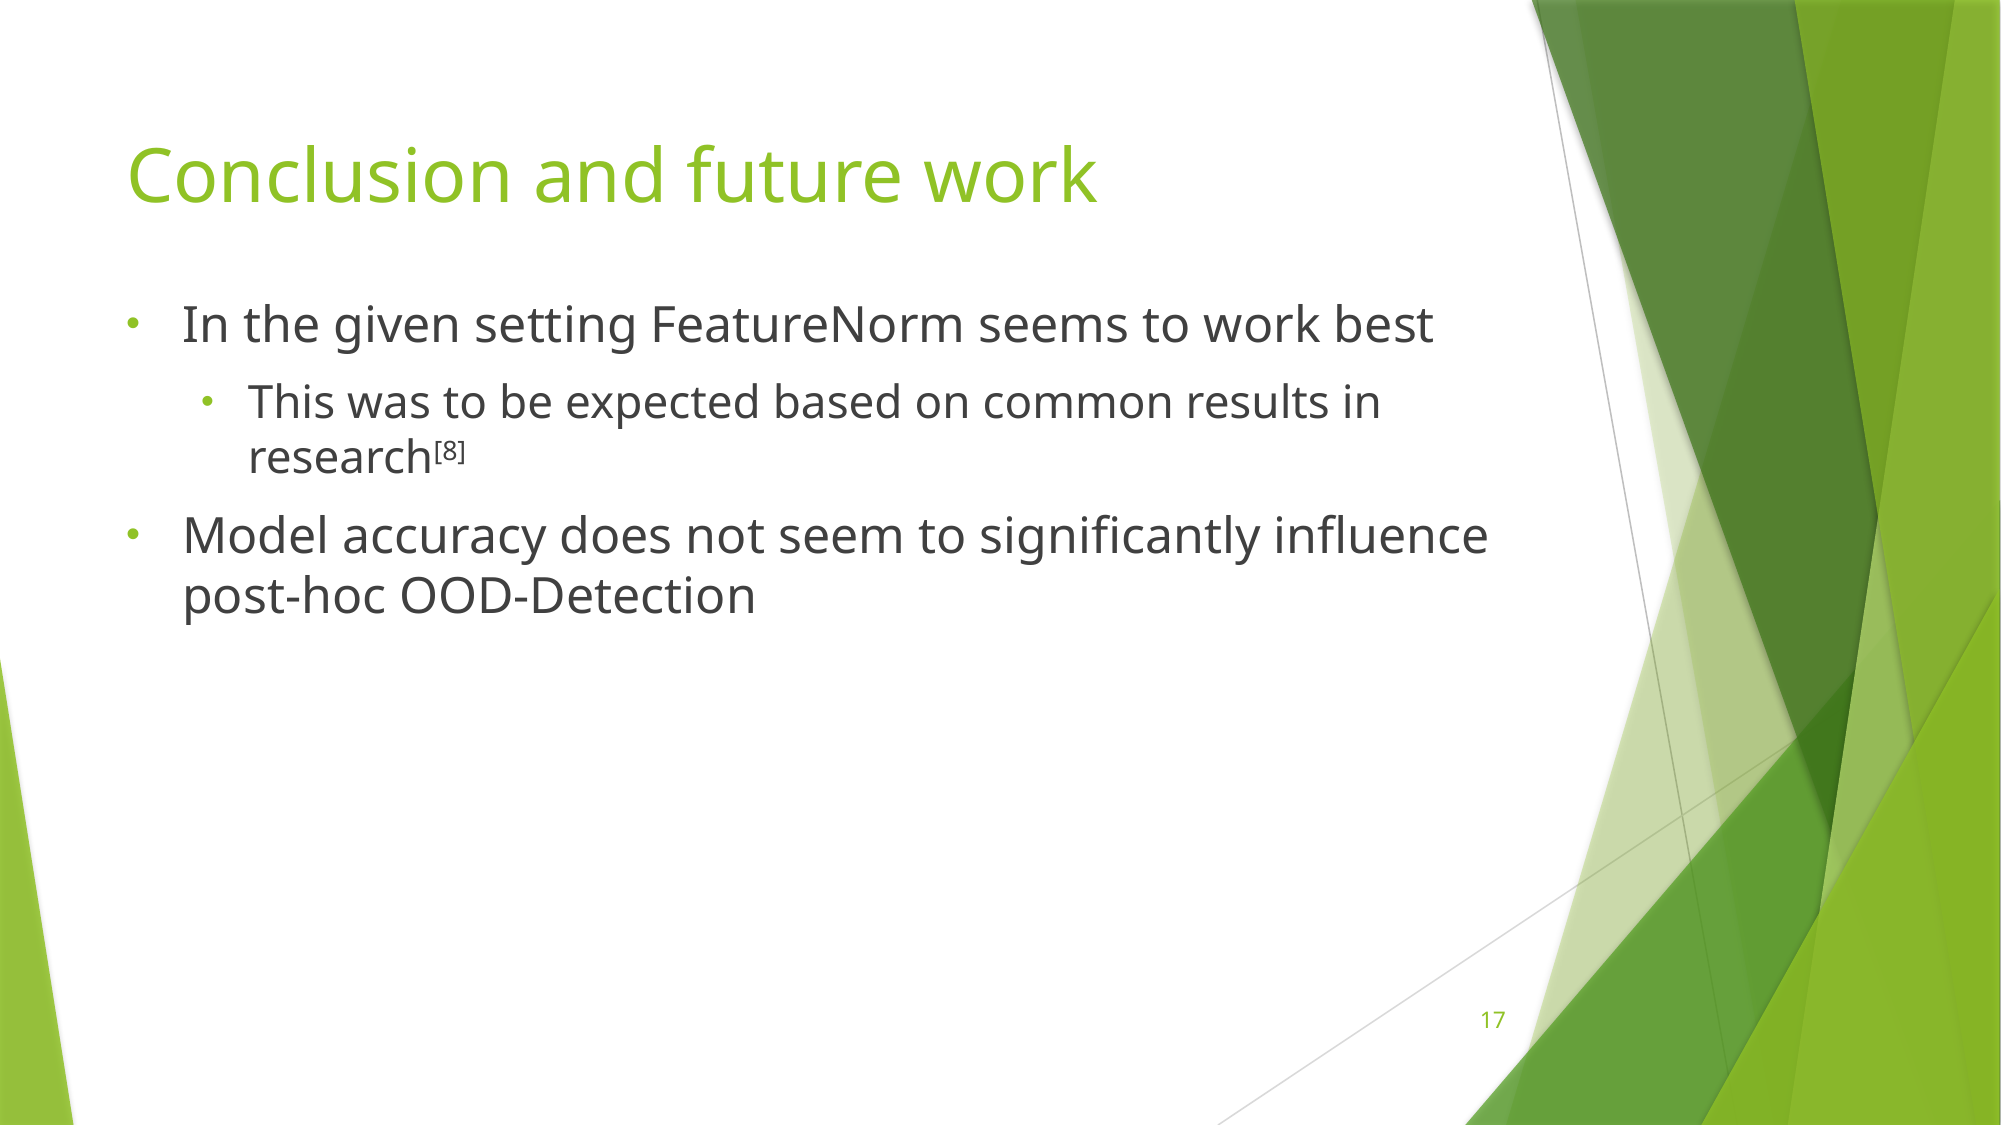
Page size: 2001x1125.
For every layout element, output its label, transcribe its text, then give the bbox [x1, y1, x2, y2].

title Conclusion and future work [111, 119, 1522, 269]
slide_number 17 [1409, 991, 1522, 1051]
list In the given setting FeatureNorm seems to work best This was to be expected based on common results in research[8] Model accuracy does not seem to significantly influence post-hoc OOD-Detection [111, 284, 1522, 991]
